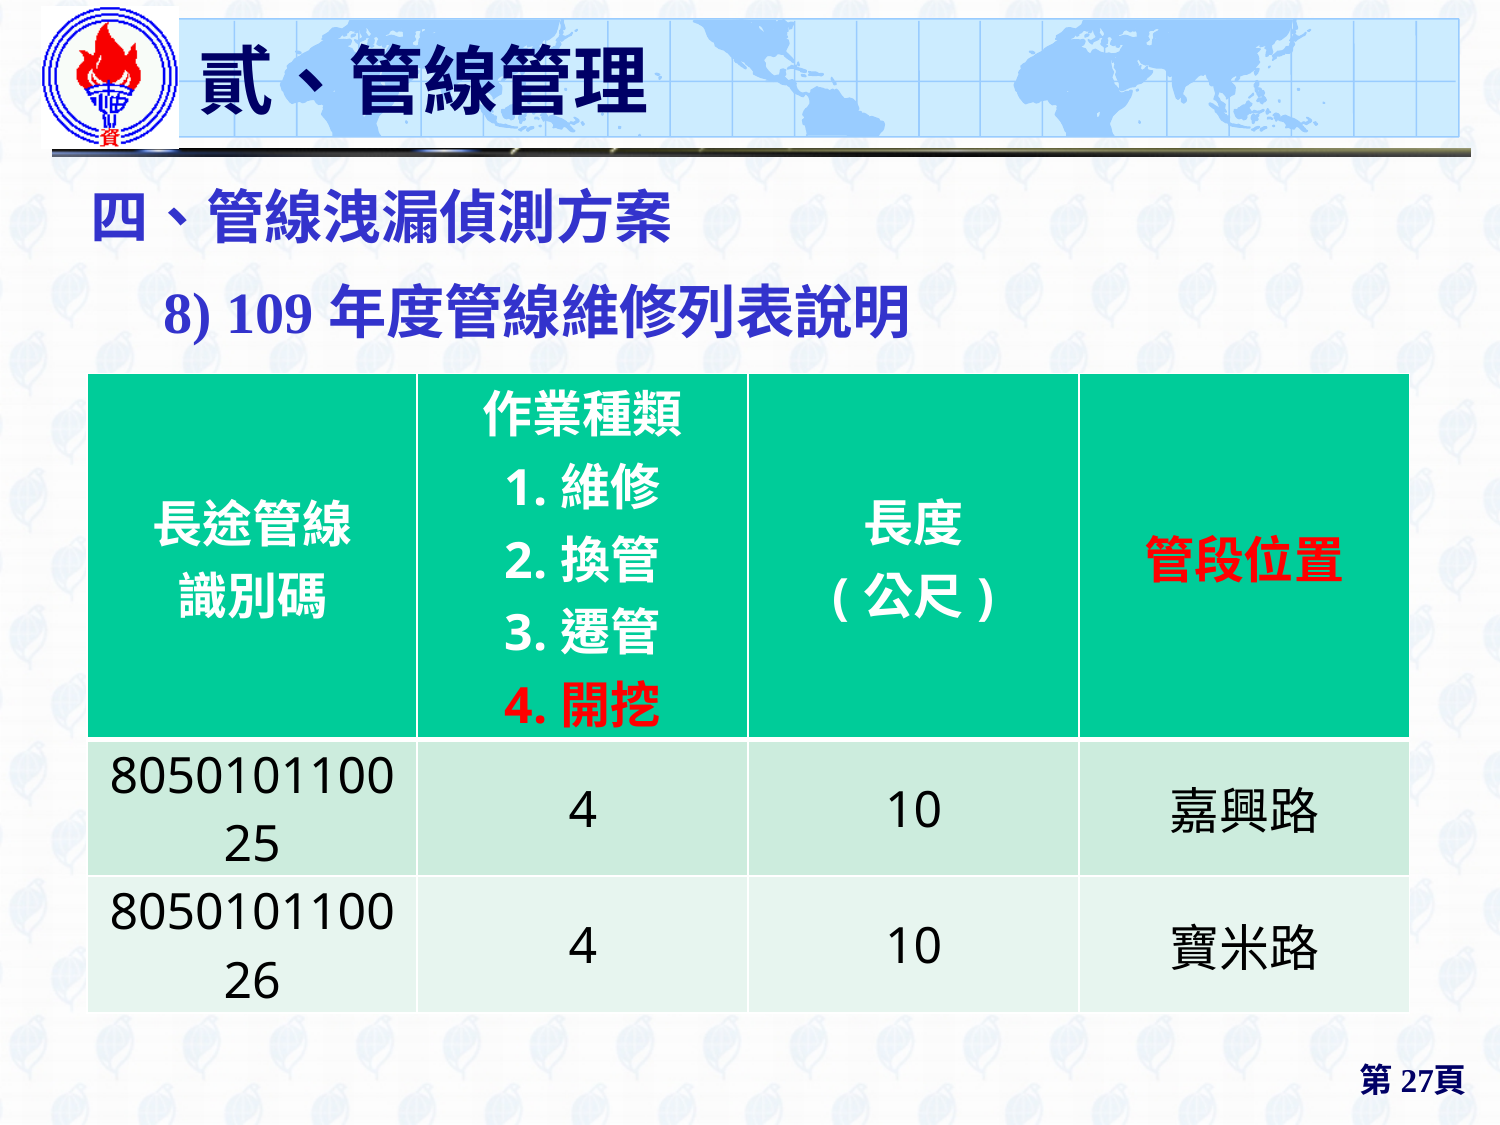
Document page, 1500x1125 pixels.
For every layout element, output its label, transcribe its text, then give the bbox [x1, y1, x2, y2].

list 四、管線洩漏偵測方案 8) 109年度管線維修列表說明 [75, 172, 1412, 1005]
table_cell 805010110025 [88, 742, 416, 875]
table_cell 嘉興路 [1080, 742, 1409, 875]
slide_number 第27頁 [1131, 1051, 1483, 1125]
table_cell 805010110026 [88, 877, 416, 1012]
table_cell 10 [749, 877, 1078, 1012]
table_header 長度 (公尺) [749, 374, 1078, 737]
table_cell 10 [749, 742, 1078, 875]
table_header 長途管線 識別碼 [88, 374, 416, 737]
table_cell 4 [418, 742, 747, 875]
table_cell 4 [418, 877, 747, 1012]
table_cell 寶米路 [1080, 877, 1409, 1012]
table_header 作業種類 1.維修 2.換管 3.遷管 4.開挖 [418, 374, 747, 737]
picture [0, 0, 1500, 1125]
title 貳、管線管理 [183, 31, 1459, 126]
table_header 管段位置 [1080, 374, 1409, 737]
